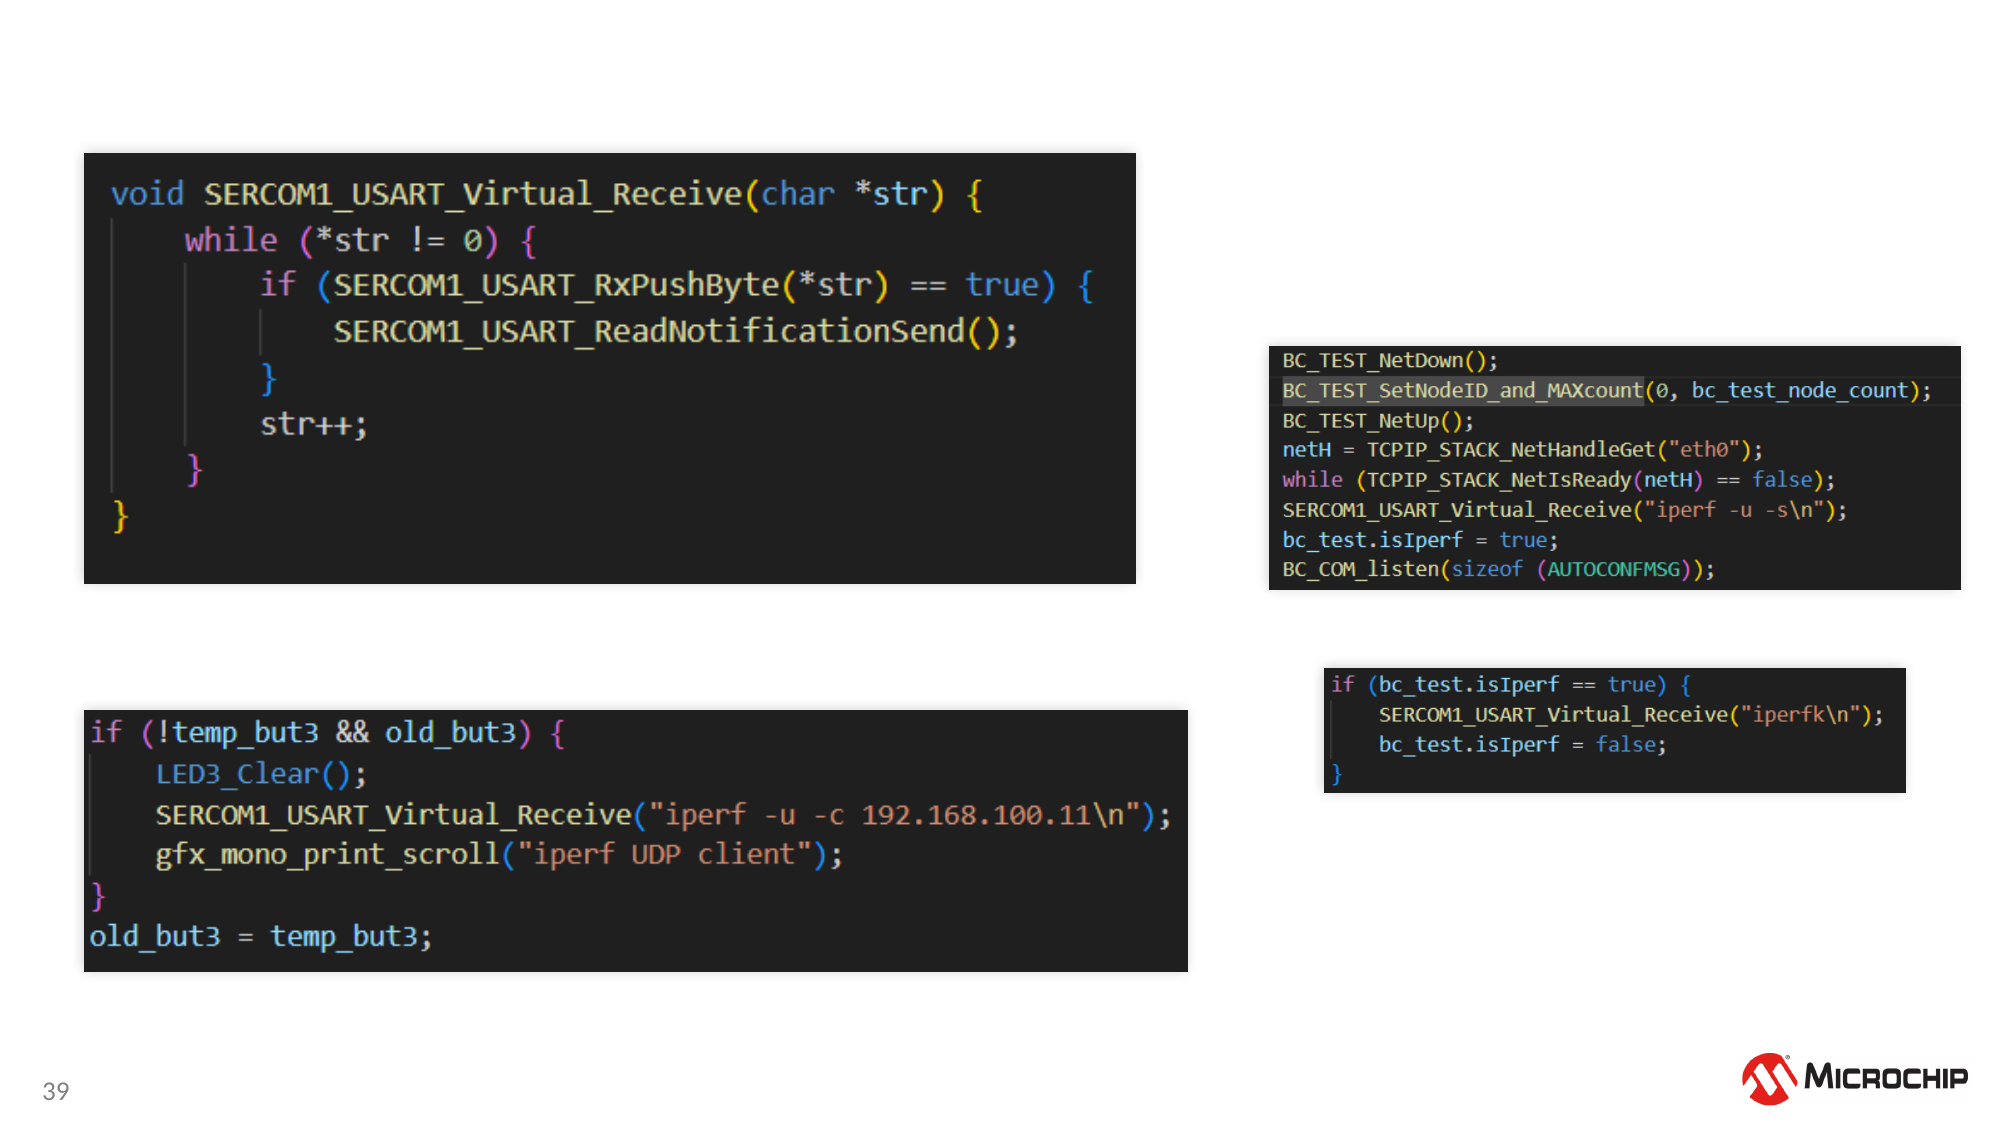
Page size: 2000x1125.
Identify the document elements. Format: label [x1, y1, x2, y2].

picture [1268, 346, 1961, 590]
picture [84, 710, 1188, 973]
picture [84, 152, 1136, 584]
picture [1323, 667, 1906, 794]
picture [1736, 1049, 1974, 1109]
